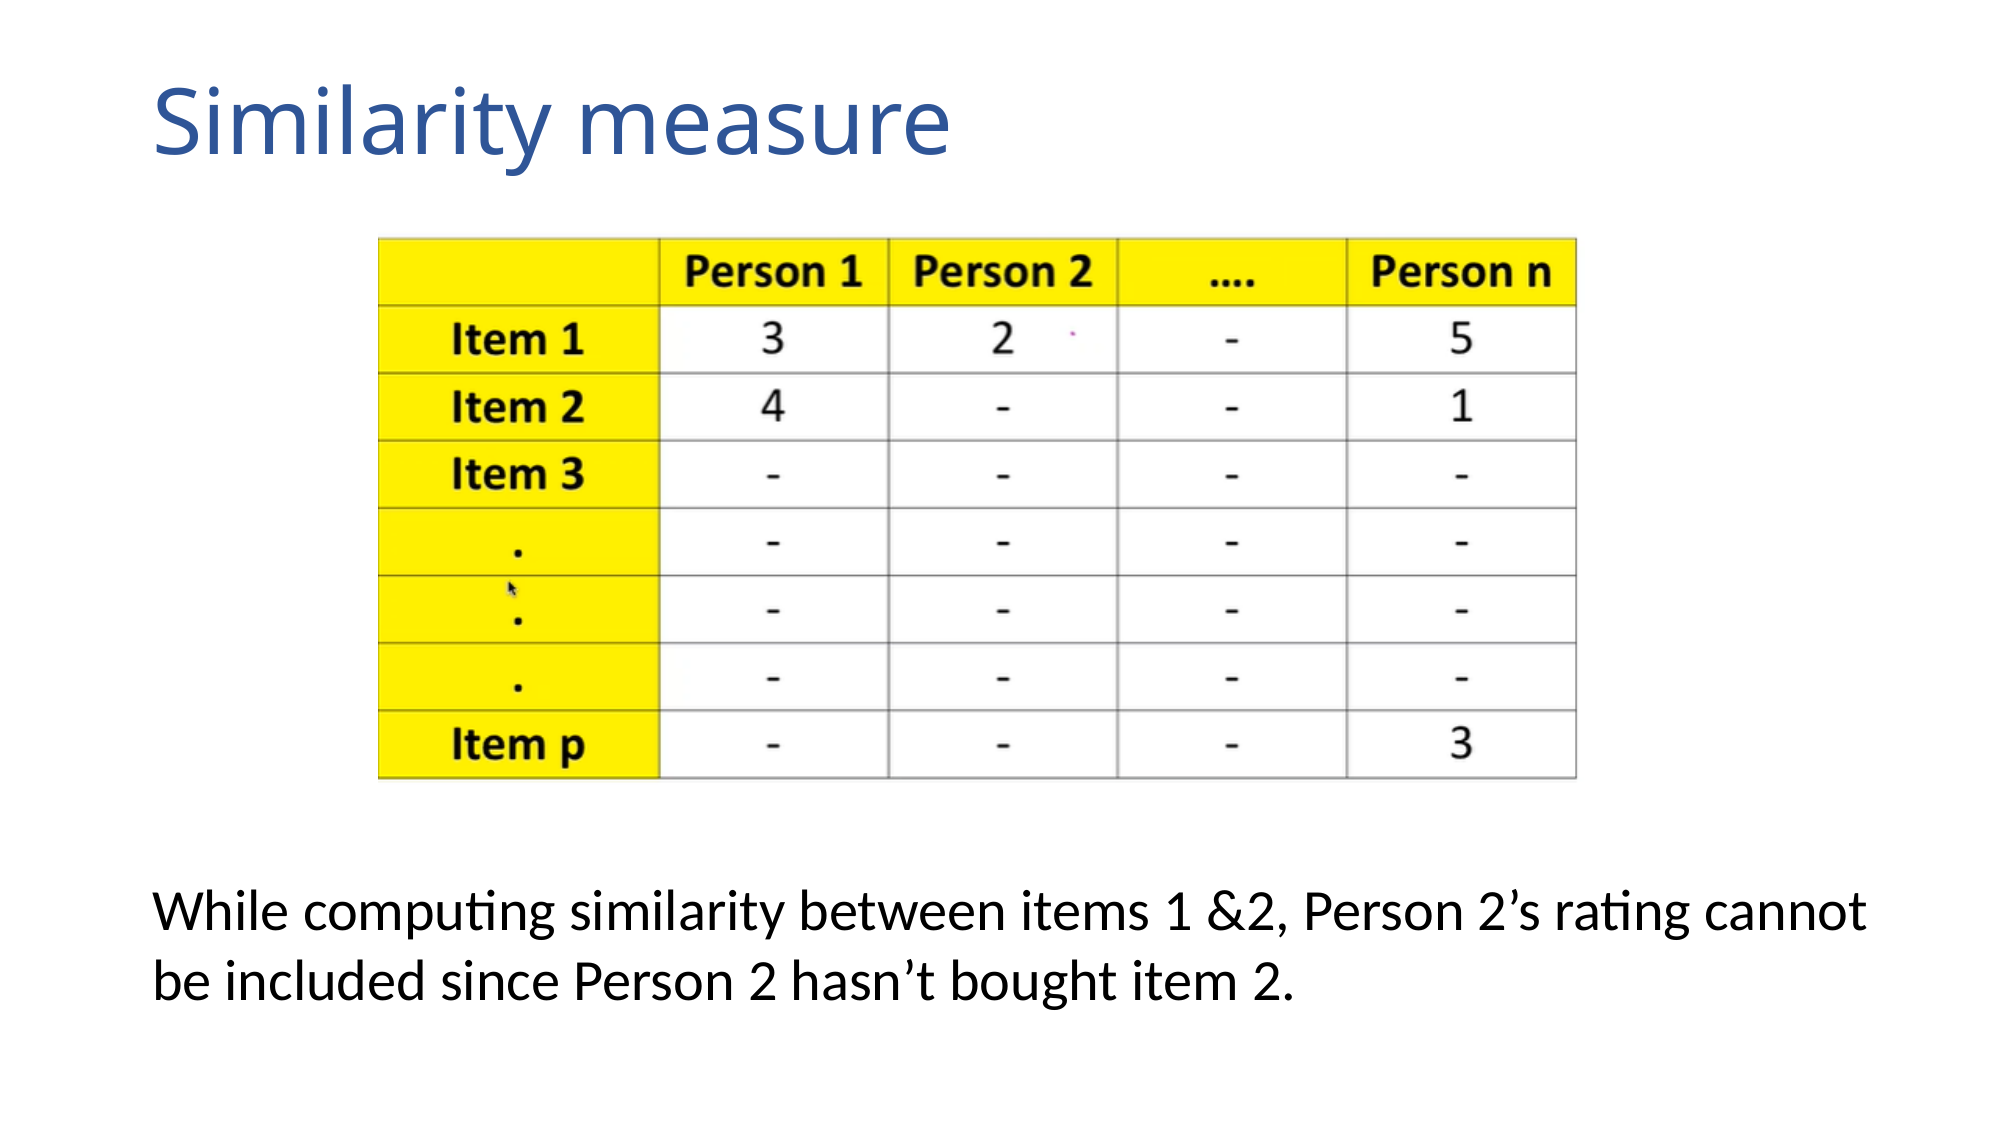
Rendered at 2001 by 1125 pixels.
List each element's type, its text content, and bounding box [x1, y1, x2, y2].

text_box While computing similarity between items 1 &2, Person 2’s rating cannot be included since Person 2 hasn’t bought item 2. [137, 864, 1906, 1020]
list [377, 231, 1585, 786]
title Similarity measure [137, 59, 1863, 190]
